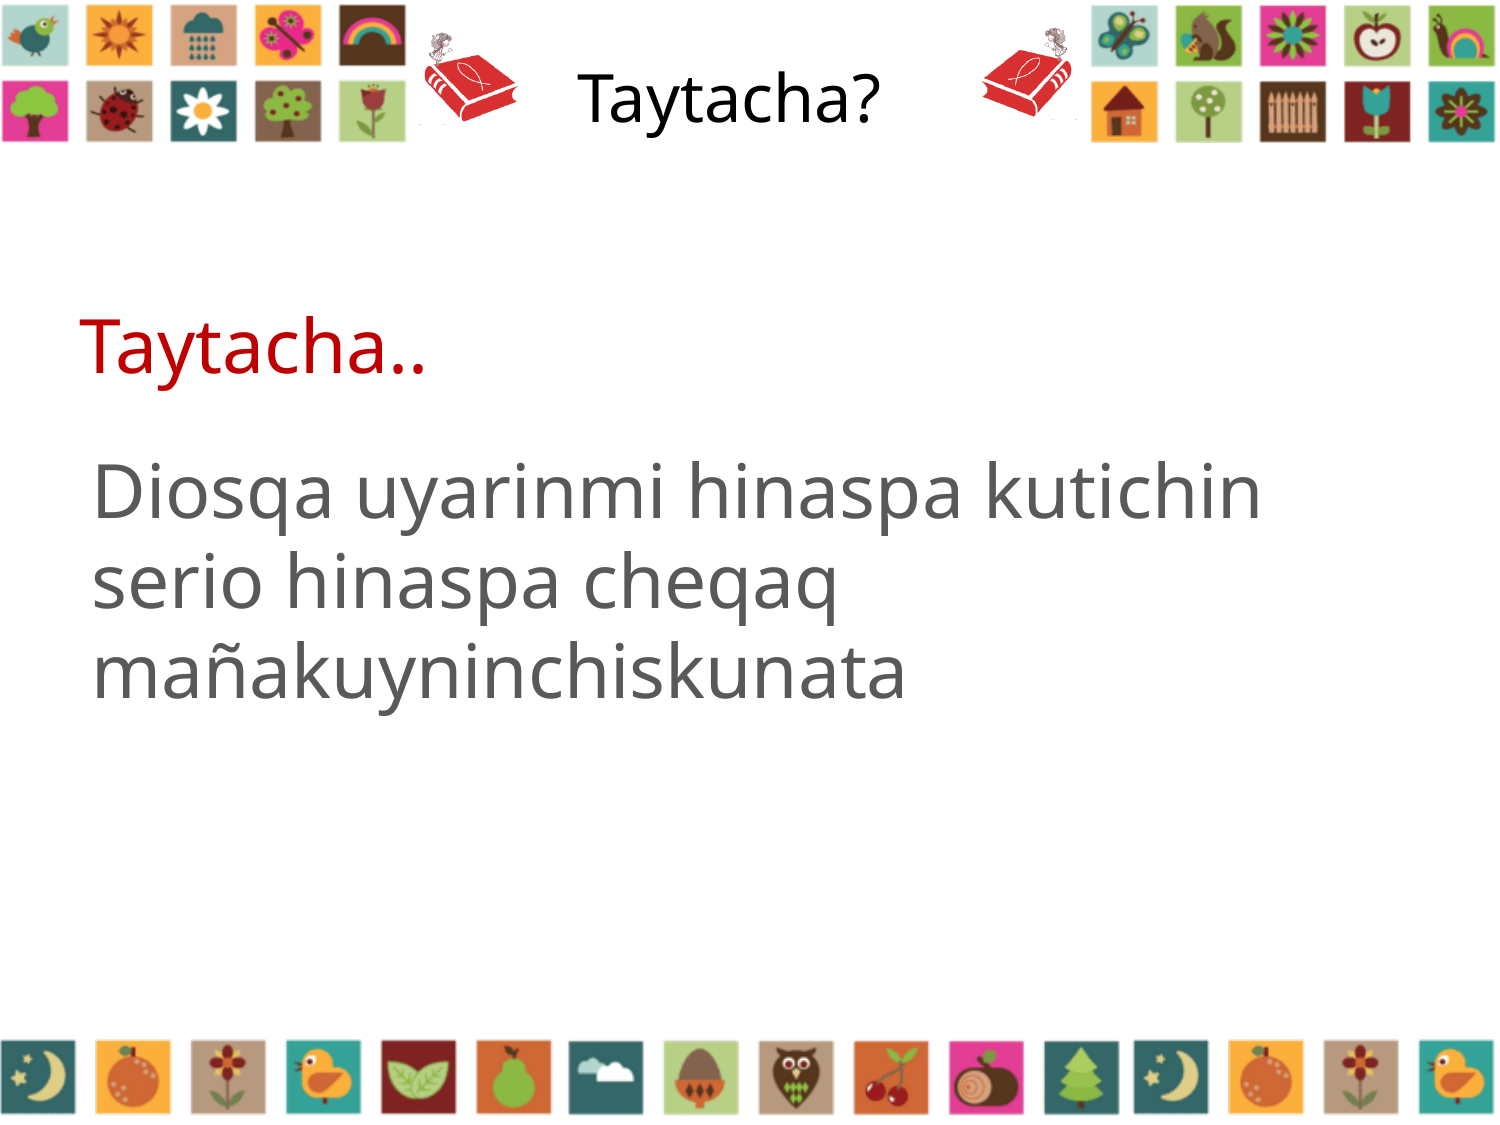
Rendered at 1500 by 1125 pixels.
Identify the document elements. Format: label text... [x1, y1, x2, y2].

text_box Taytacha? [425, 48, 1071, 144]
picture [950, 3, 1500, 150]
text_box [0, 1028, 1500, 1118]
picture [0, 3, 550, 150]
text_box Taytacha.. [64, 290, 1412, 396]
text_box Diosqa uyarinmi hinaspa kutichin serio hinaspa cheqaq mañakuyninchiskunata [76, 436, 1424, 722]
